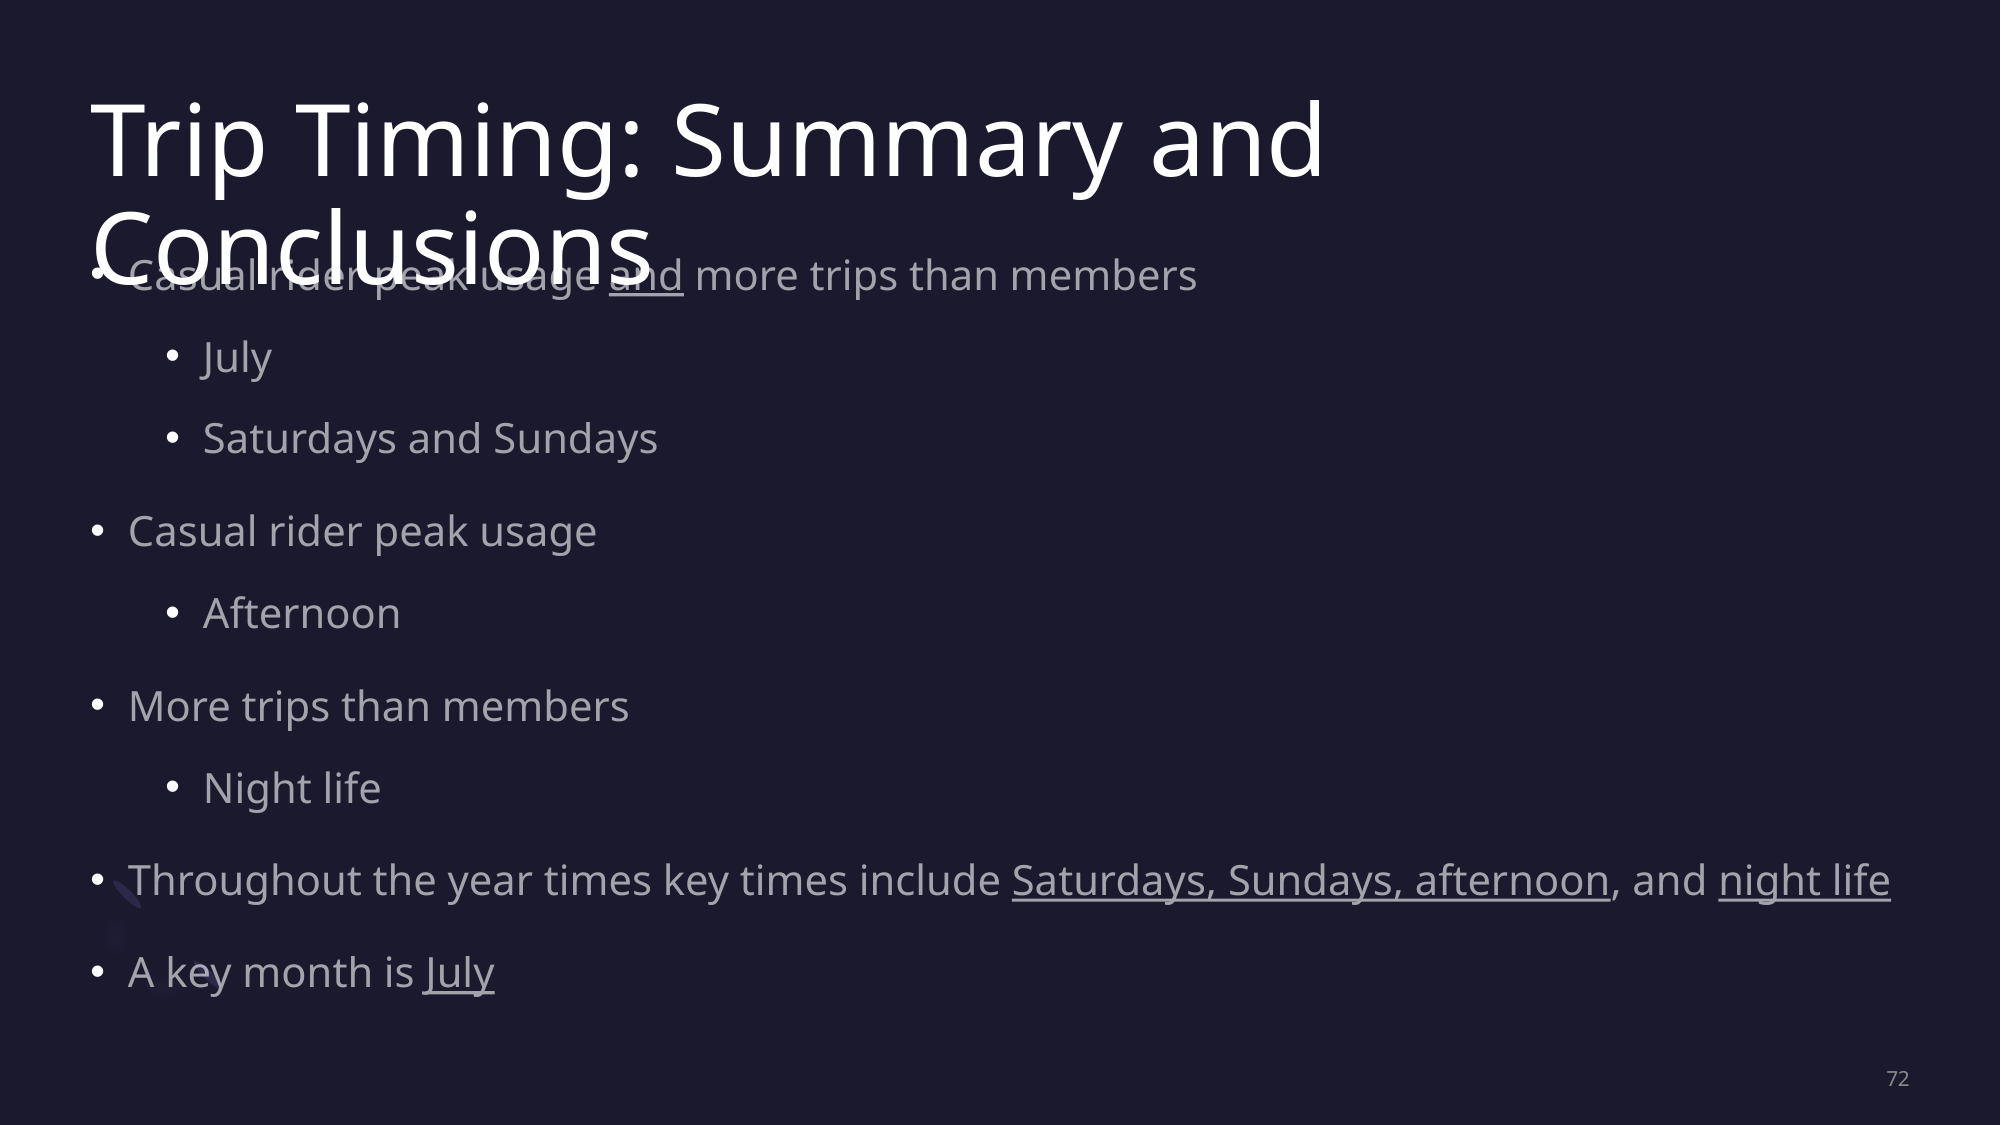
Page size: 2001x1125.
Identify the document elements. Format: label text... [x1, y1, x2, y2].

list Casual rider peak usage and more trips than members July Saturdays and Sundays Casual rider peak usage Afternoon More trips than members Night life Throughout the year times key times include Saturdays, Sundays, afternoon, and night life A key month is July [90, 243, 1910, 1000]
slide_number 72 [1632, 1067, 1910, 1093]
title Trip Timing: Summary and Conclusions [90, 90, 1910, 243]
